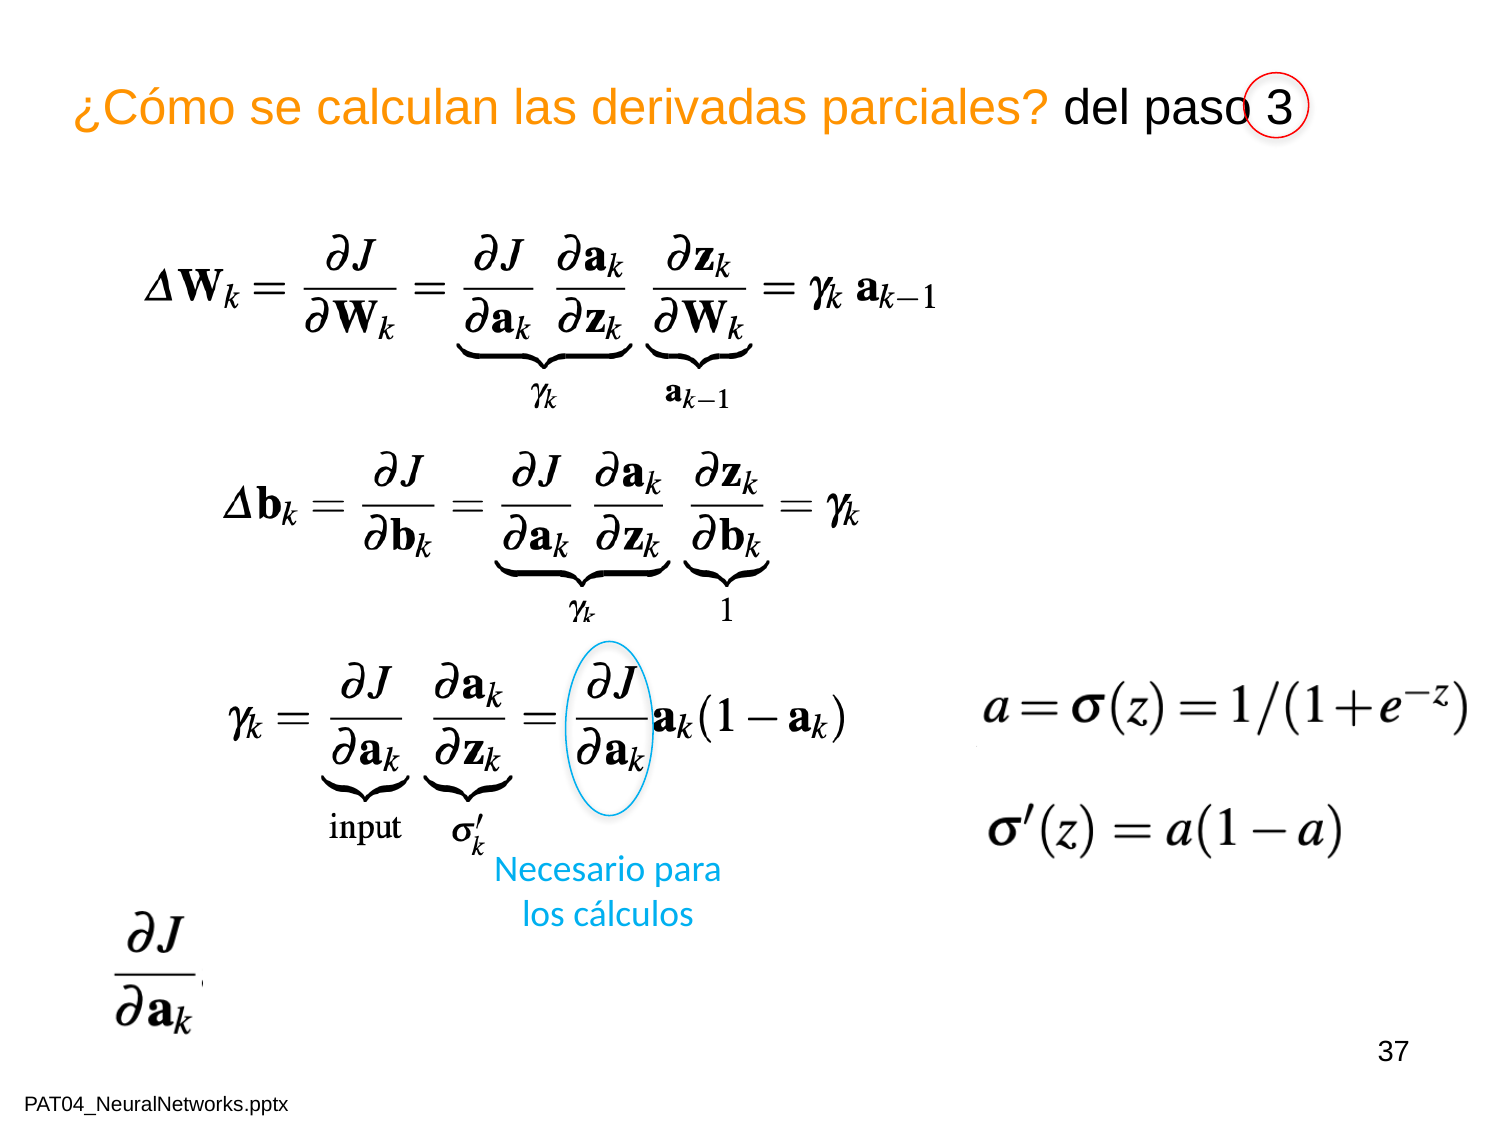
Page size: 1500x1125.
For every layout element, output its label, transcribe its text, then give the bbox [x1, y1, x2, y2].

slide_number 37 [1074, 1024, 1426, 1103]
picture [102, 889, 203, 1062]
text_box ¿Cómo se calculan las derivadas parciales? del paso 3 [57, 67, 1309, 142]
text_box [207, 621, 1473, 867]
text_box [472, 641, 744, 944]
footer PAT04_NeuralNetworks.pptx [0, 1083, 395, 1125]
text_box [1242, 71, 1310, 139]
picture [102, 185, 957, 637]
